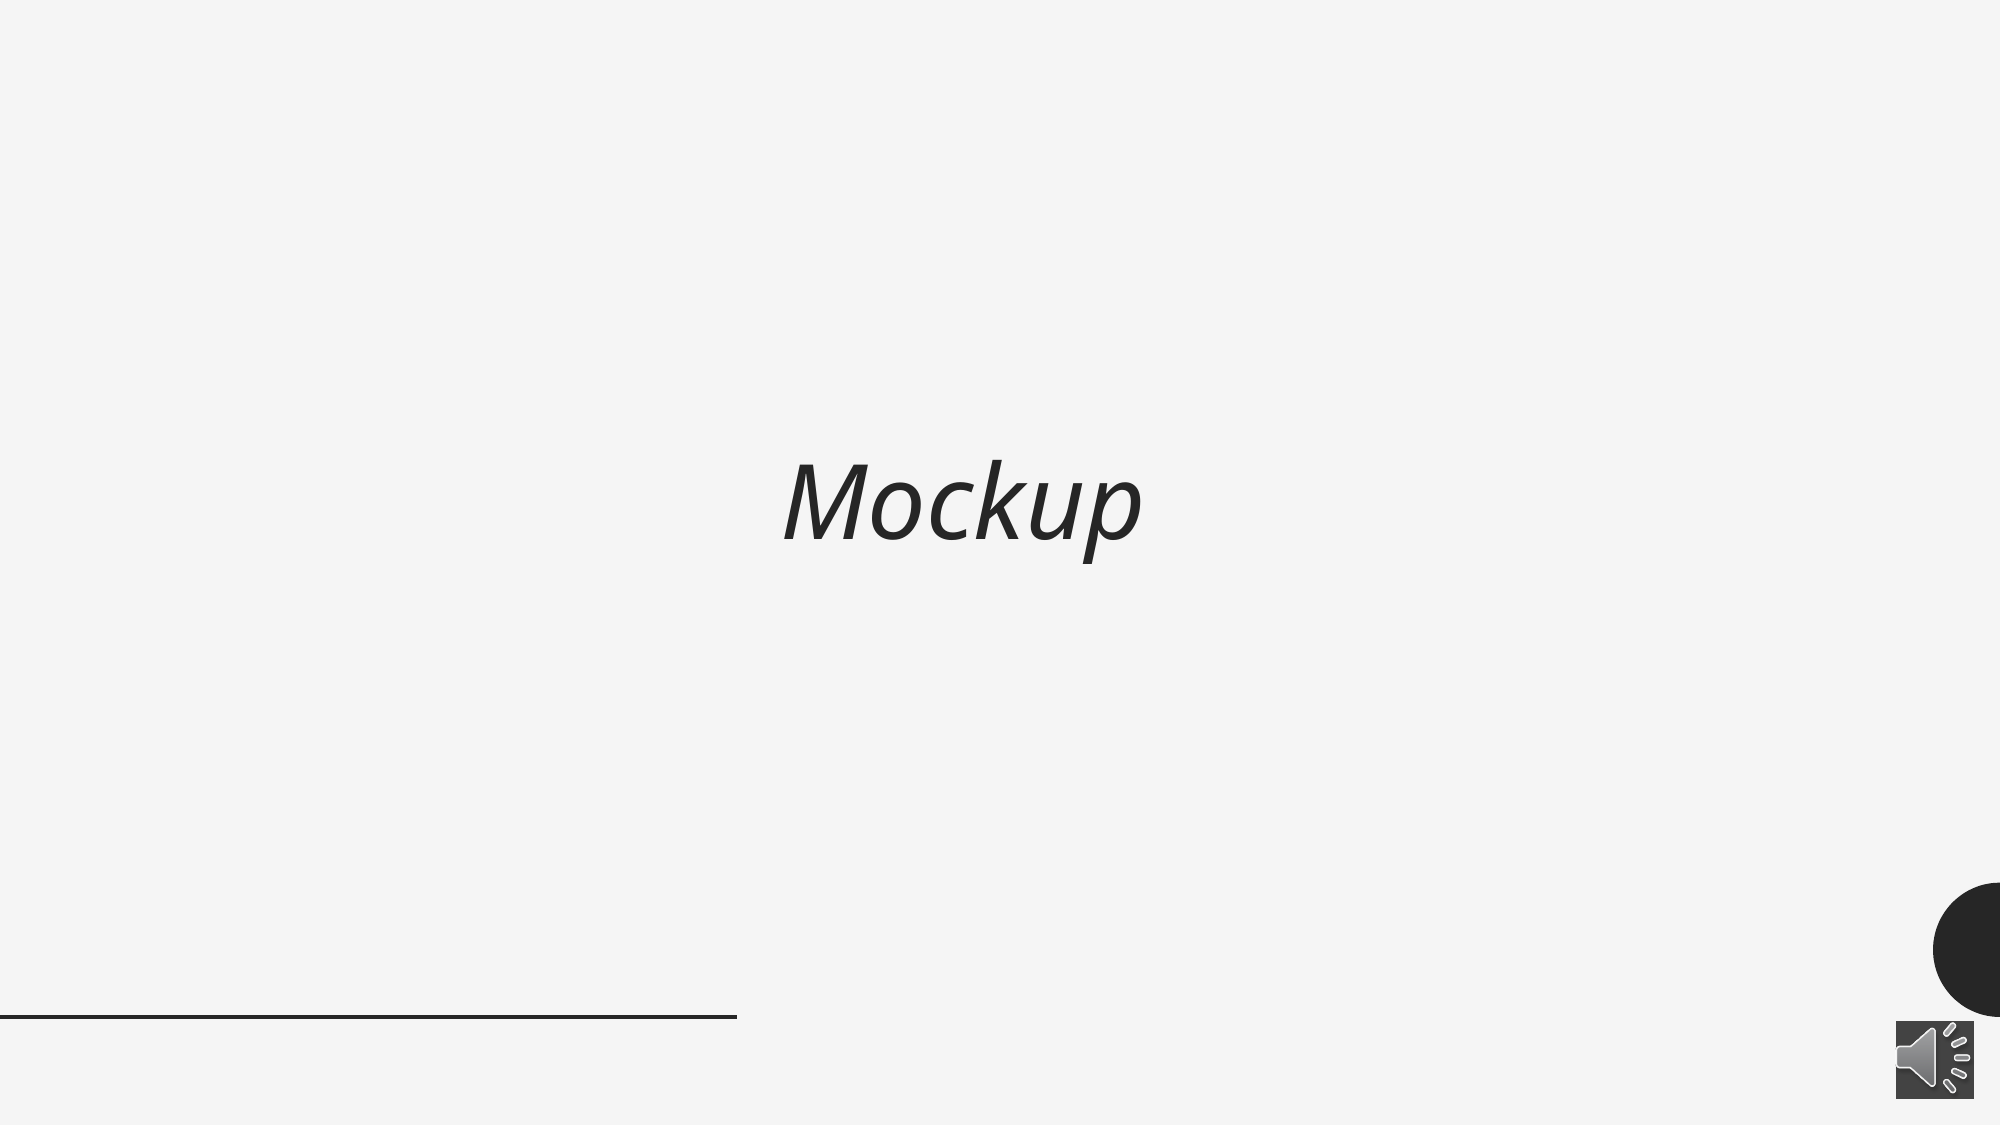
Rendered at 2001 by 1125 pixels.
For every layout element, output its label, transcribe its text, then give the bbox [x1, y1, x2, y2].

picture [1894, 1019, 1975, 1100]
title Mockup [718, 441, 1161, 603]
